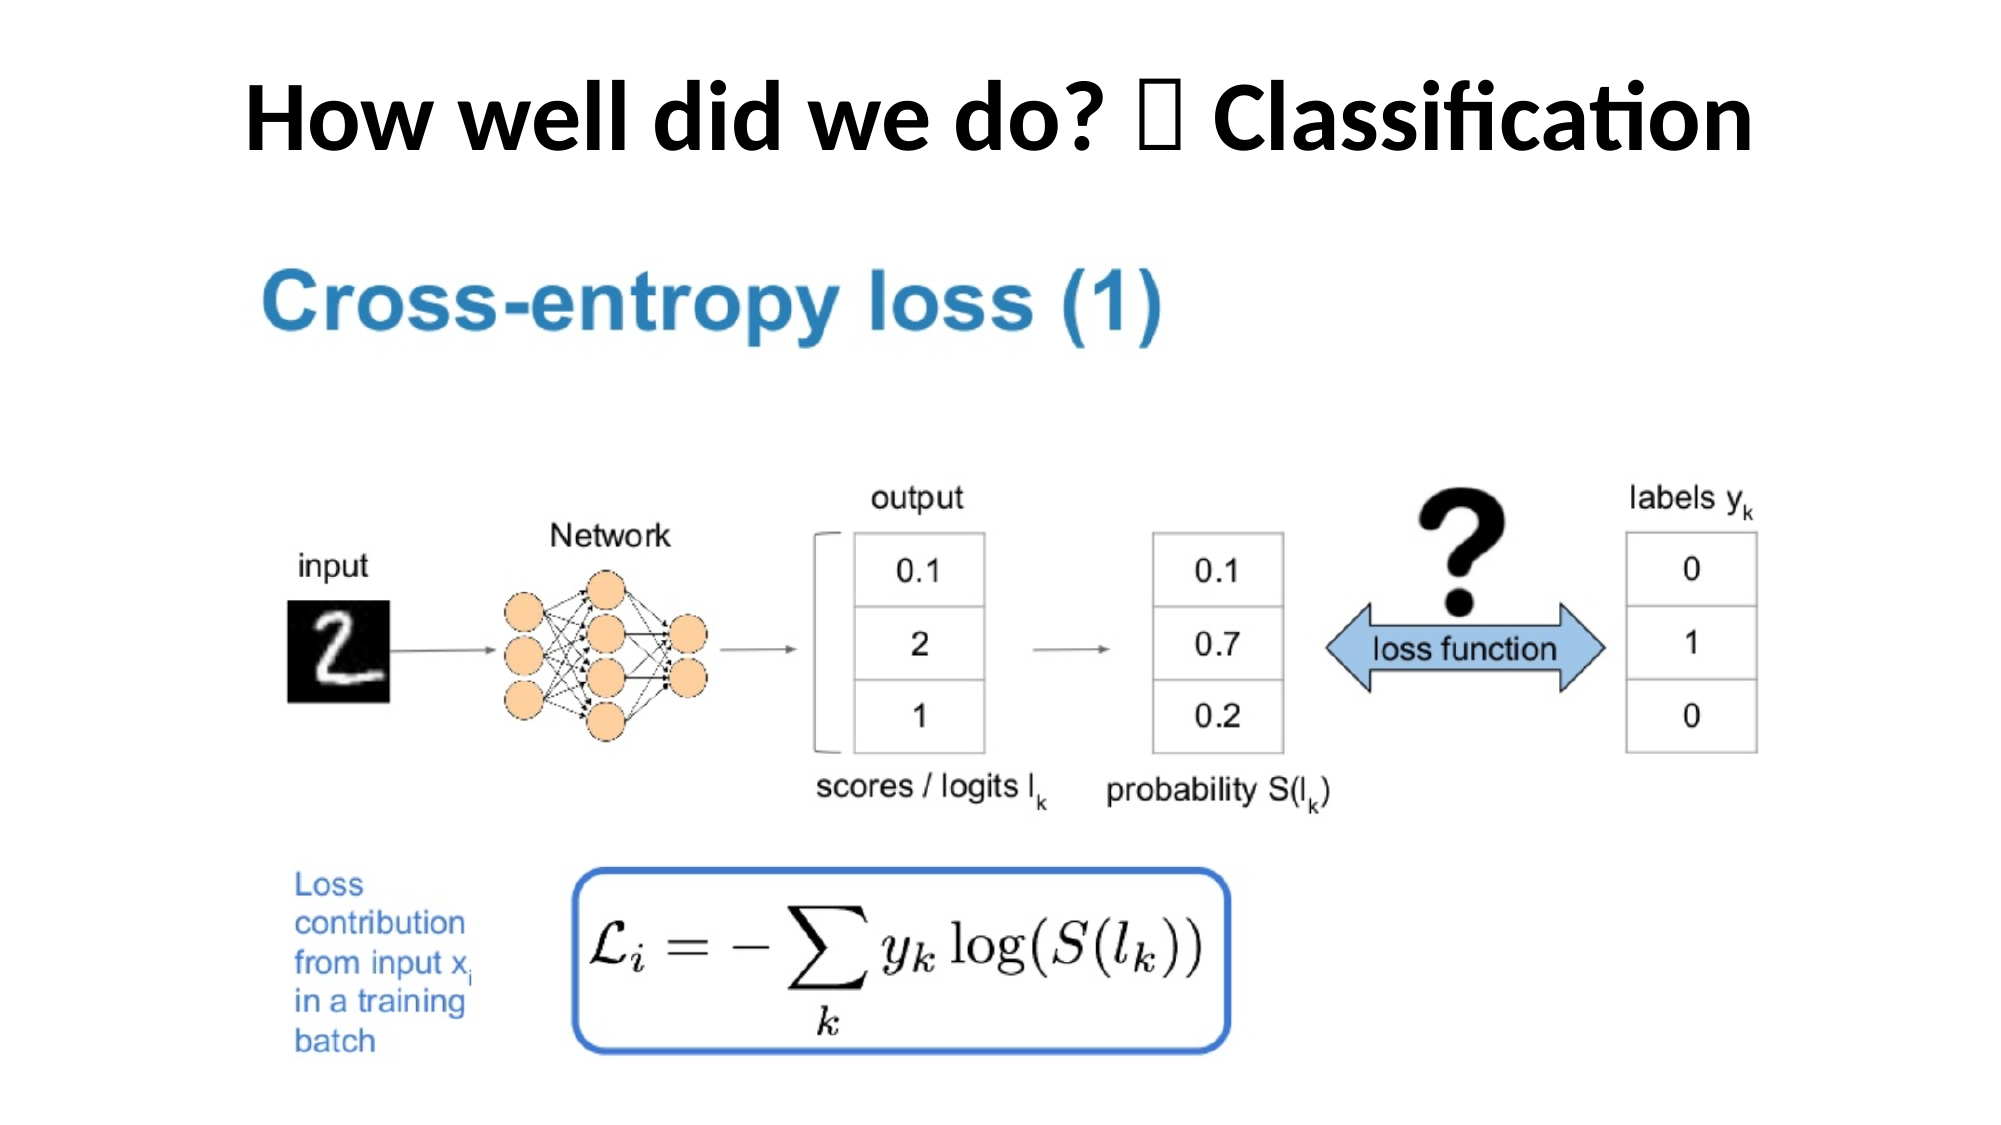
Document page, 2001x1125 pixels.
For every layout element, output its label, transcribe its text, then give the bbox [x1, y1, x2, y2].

picture [208, 255, 1792, 1067]
title How well did we do?  Classification [68, 25, 1932, 211]
